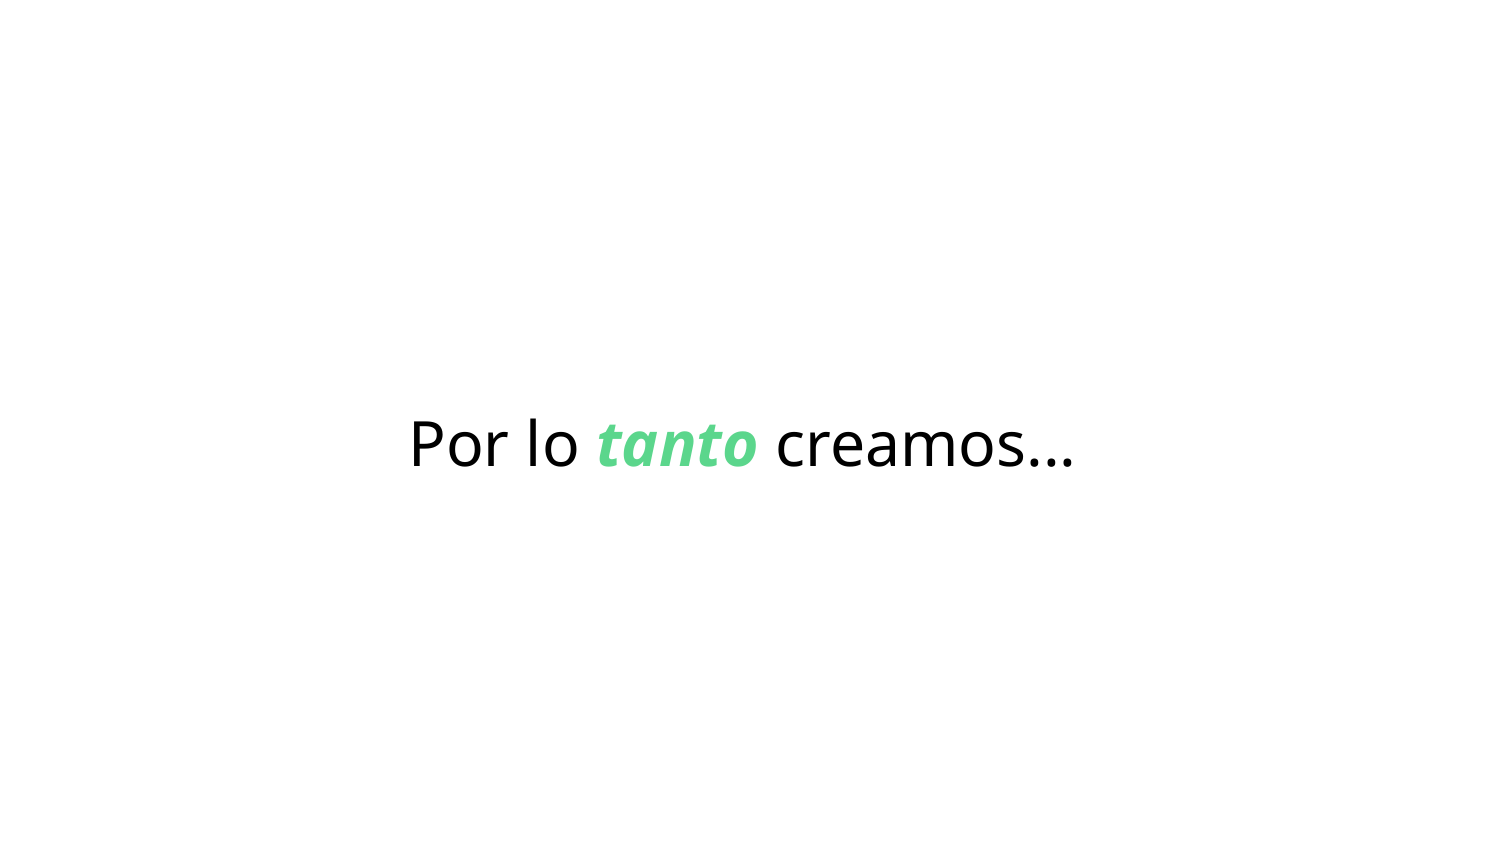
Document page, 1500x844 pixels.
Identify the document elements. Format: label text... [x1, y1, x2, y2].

title Por lo tanto creamos... [109, 255, 1377, 495]
